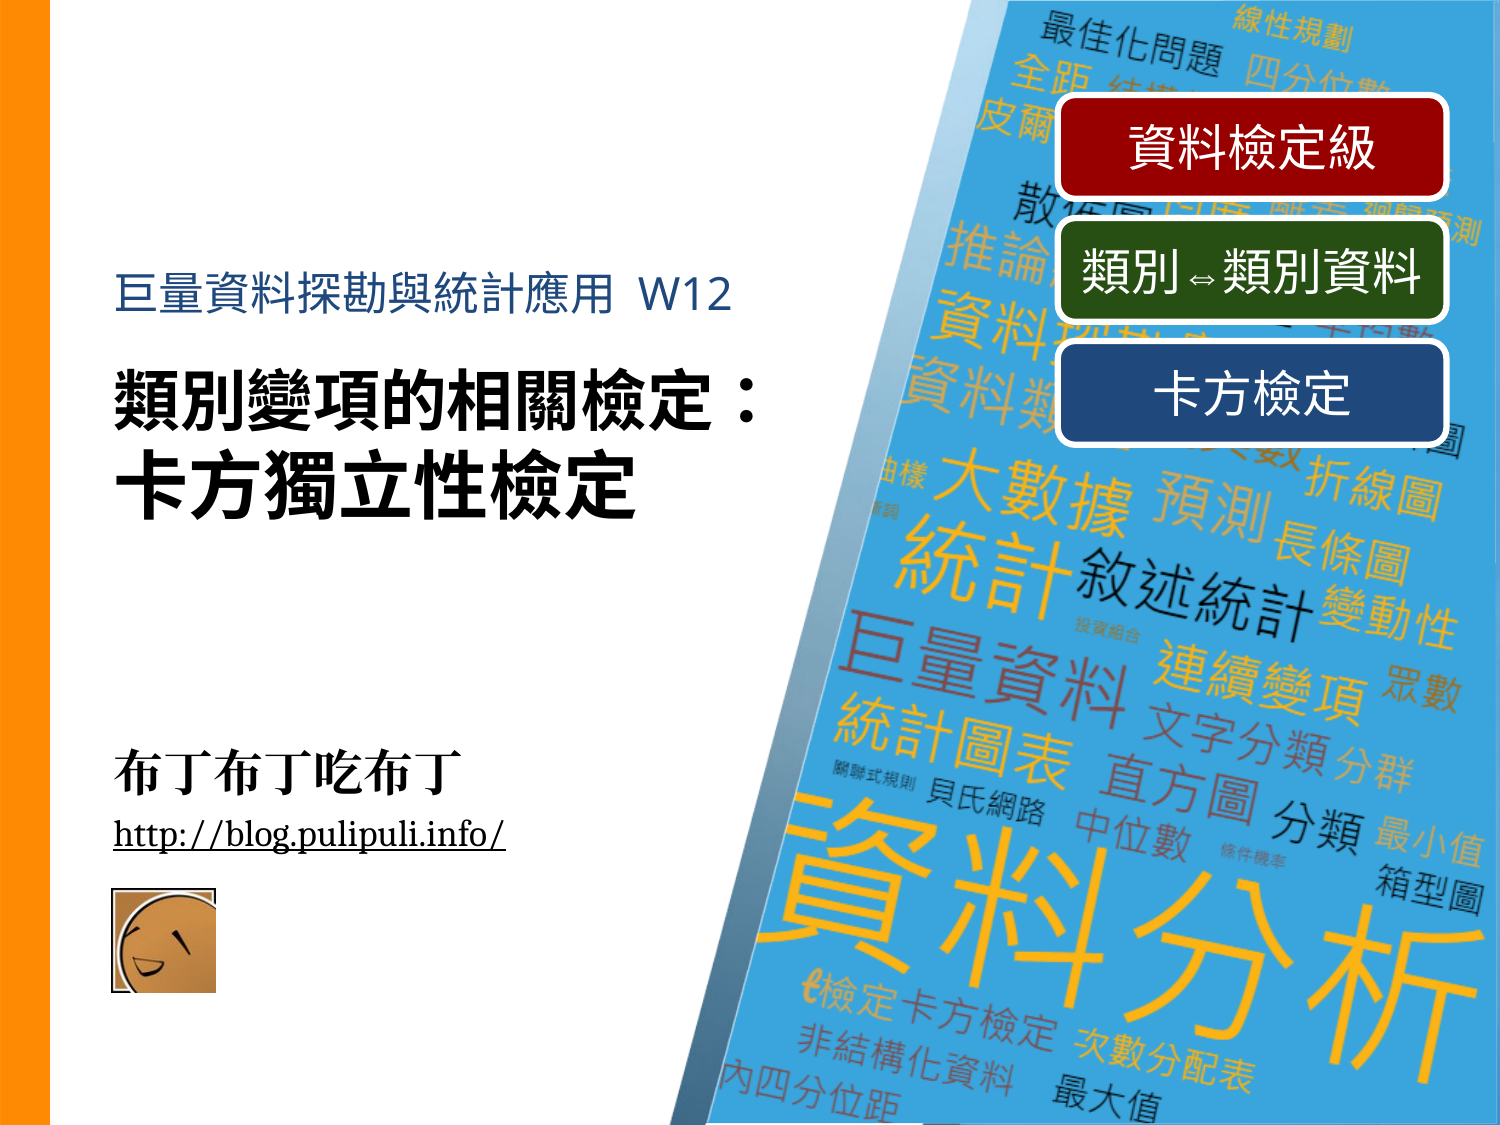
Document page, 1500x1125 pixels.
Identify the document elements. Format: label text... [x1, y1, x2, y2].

title 類別變項的相關檢定： 卡方獨立性檢定 [98, 343, 837, 432]
text_box 類別⇔類別資料 [1057, 218, 1447, 322]
text_box 資料檢定級 [1057, 95, 1447, 199]
subtitle 巨量資料探勘與統計應用 W12 [98, 241, 996, 318]
picture [0, 0, 1500, 1125]
subtitle 布丁布丁吃布丁 http://blog.pulipuli.info/ [98, 717, 776, 899]
text_box 卡方檢定 [1057, 340, 1447, 445]
